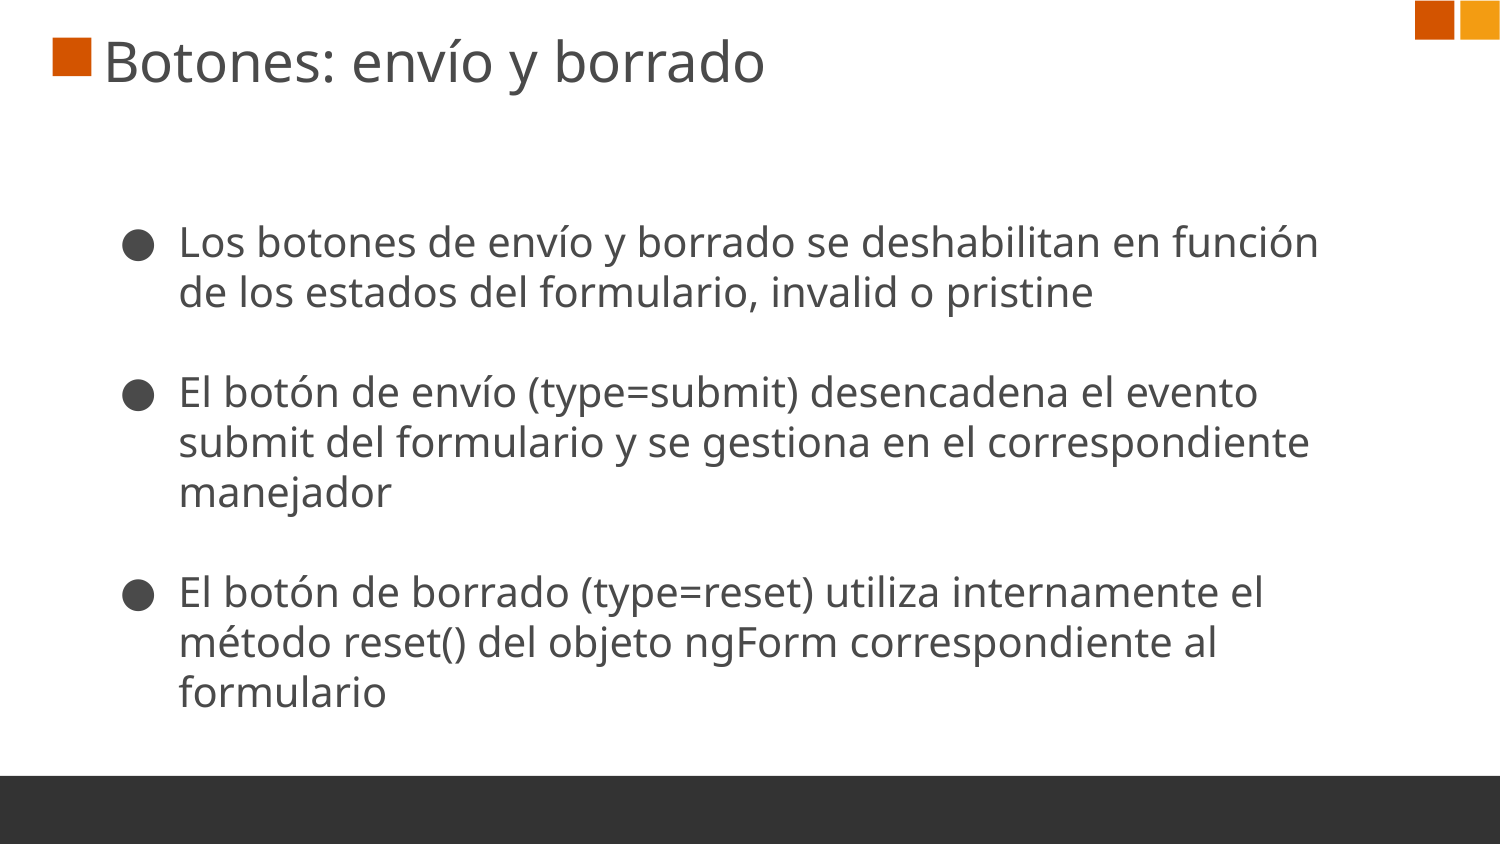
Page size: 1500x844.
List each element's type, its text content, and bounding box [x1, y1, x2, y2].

title Botones: envío y borrado [94, 17, 1381, 107]
list Los botones de envío y borrado se deshabilitan en función de los estados del formulario, invalid o pristine El botón de envío (type=submit) desencadena el evento submit del formulario y se gestiona en el correspondiente manejador El botón de borrado (type=reset) utiliza internamente el método reset() del objeto ngForm correspondiente al formulario [94, 206, 1381, 637]
